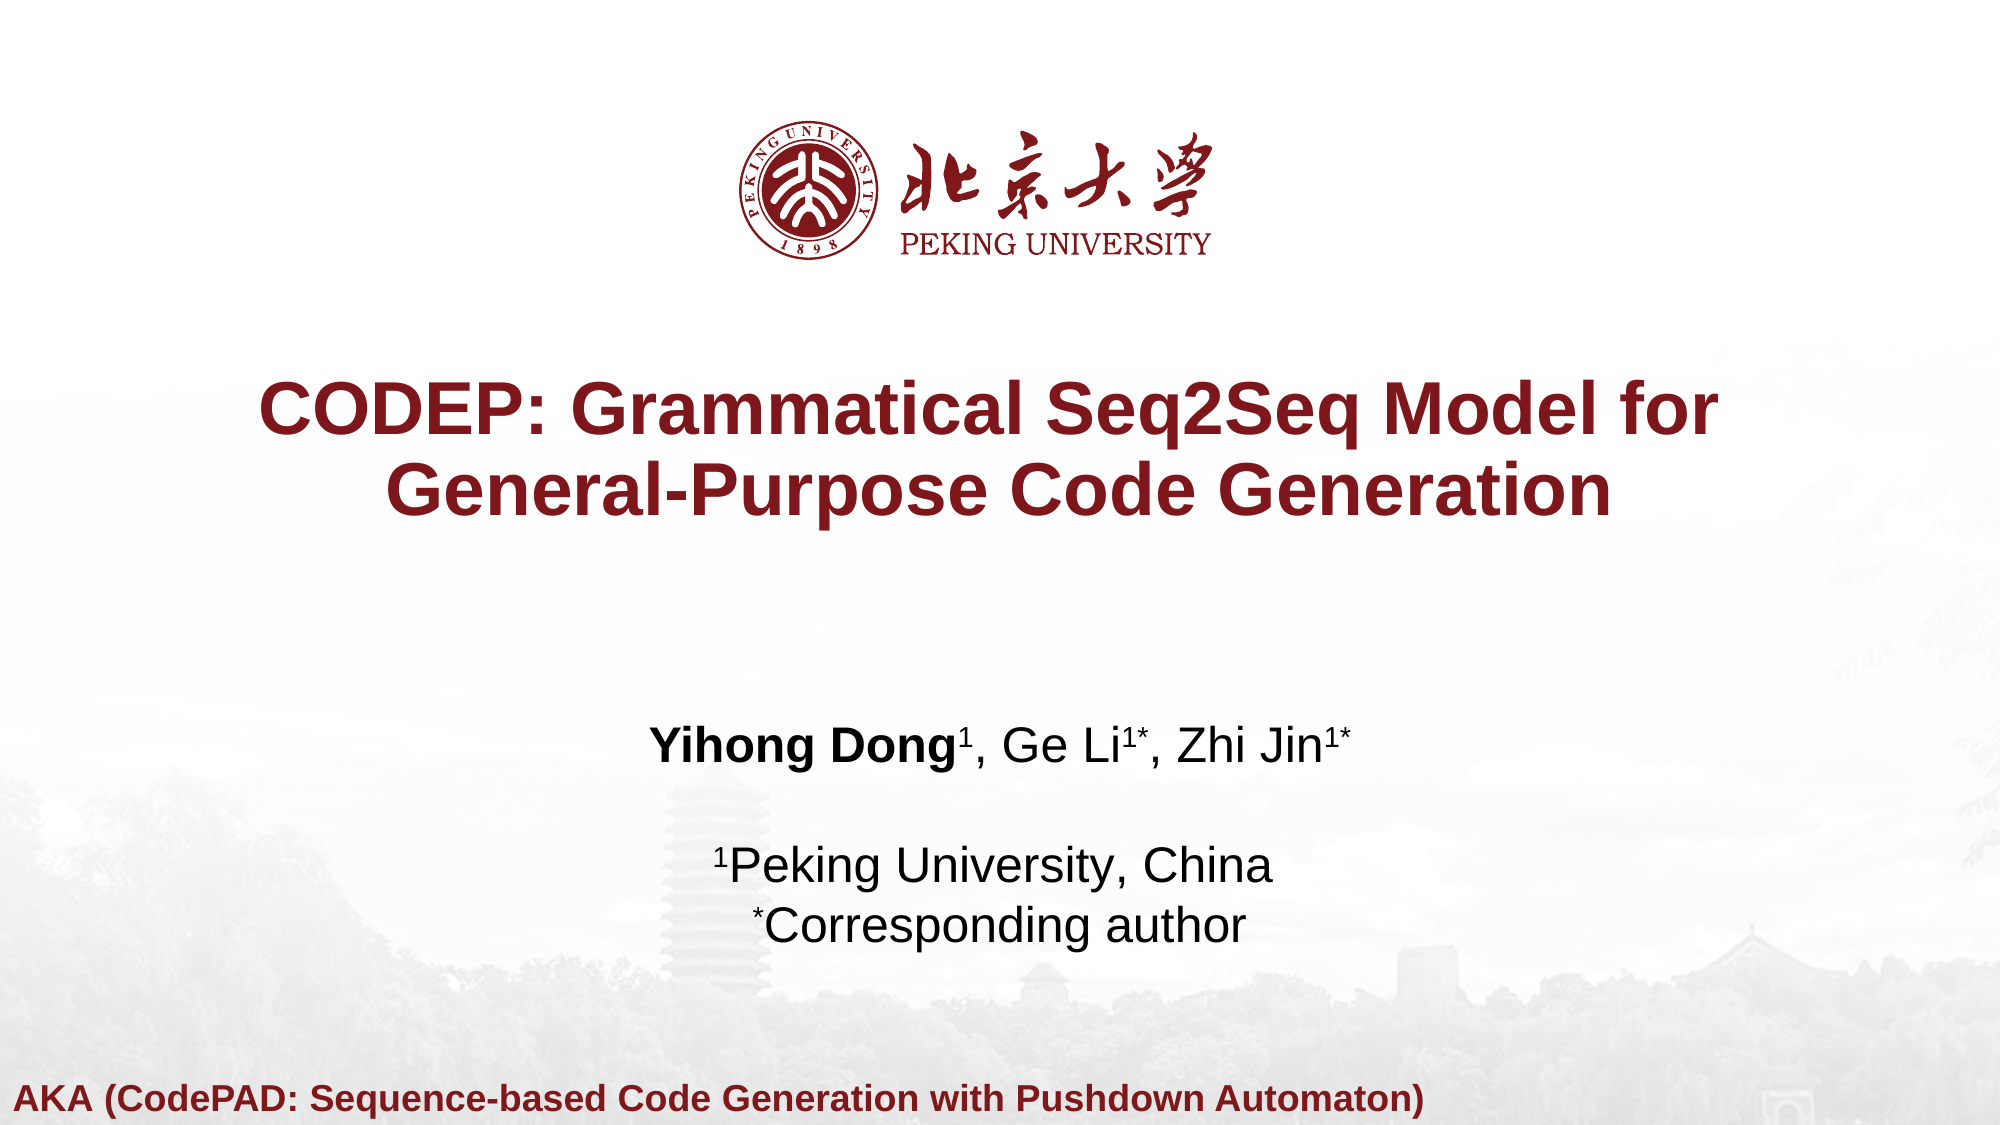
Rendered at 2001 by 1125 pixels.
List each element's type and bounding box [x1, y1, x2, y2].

picture [0, 0, 2000, 1125]
text_box [739, 120, 1213, 260]
